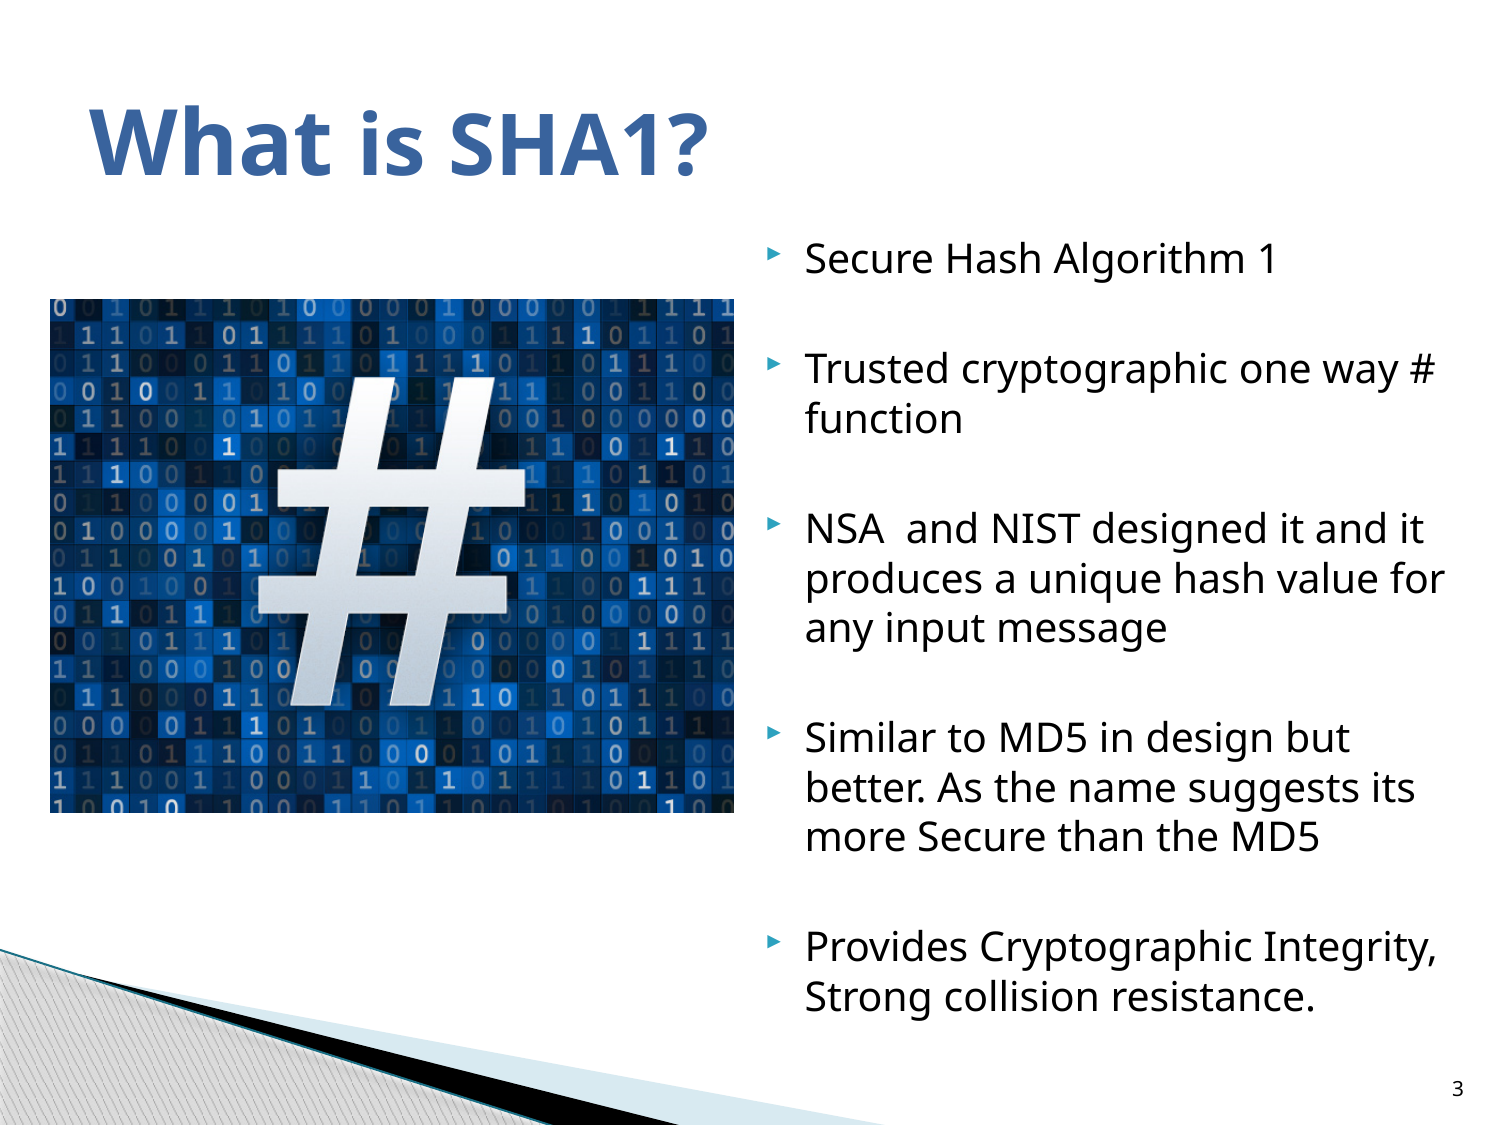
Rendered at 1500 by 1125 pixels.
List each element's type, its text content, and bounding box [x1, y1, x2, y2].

slide_number 3 [1418, 1051, 1479, 1112]
title What is SHA1? [75, 45, 1425, 233]
list Secure Hash Algorithm 1 Trusted cryptographic one way # function NSA and NIST designed it and it produces a unique hash value for any input message Similar to MD5 in design but better. As the name suggests its more Secure than the MD5 Provides Cryptographic Integrity, Strong collision resistance. [733, 224, 1463, 1050]
picture [49, 299, 734, 813]
